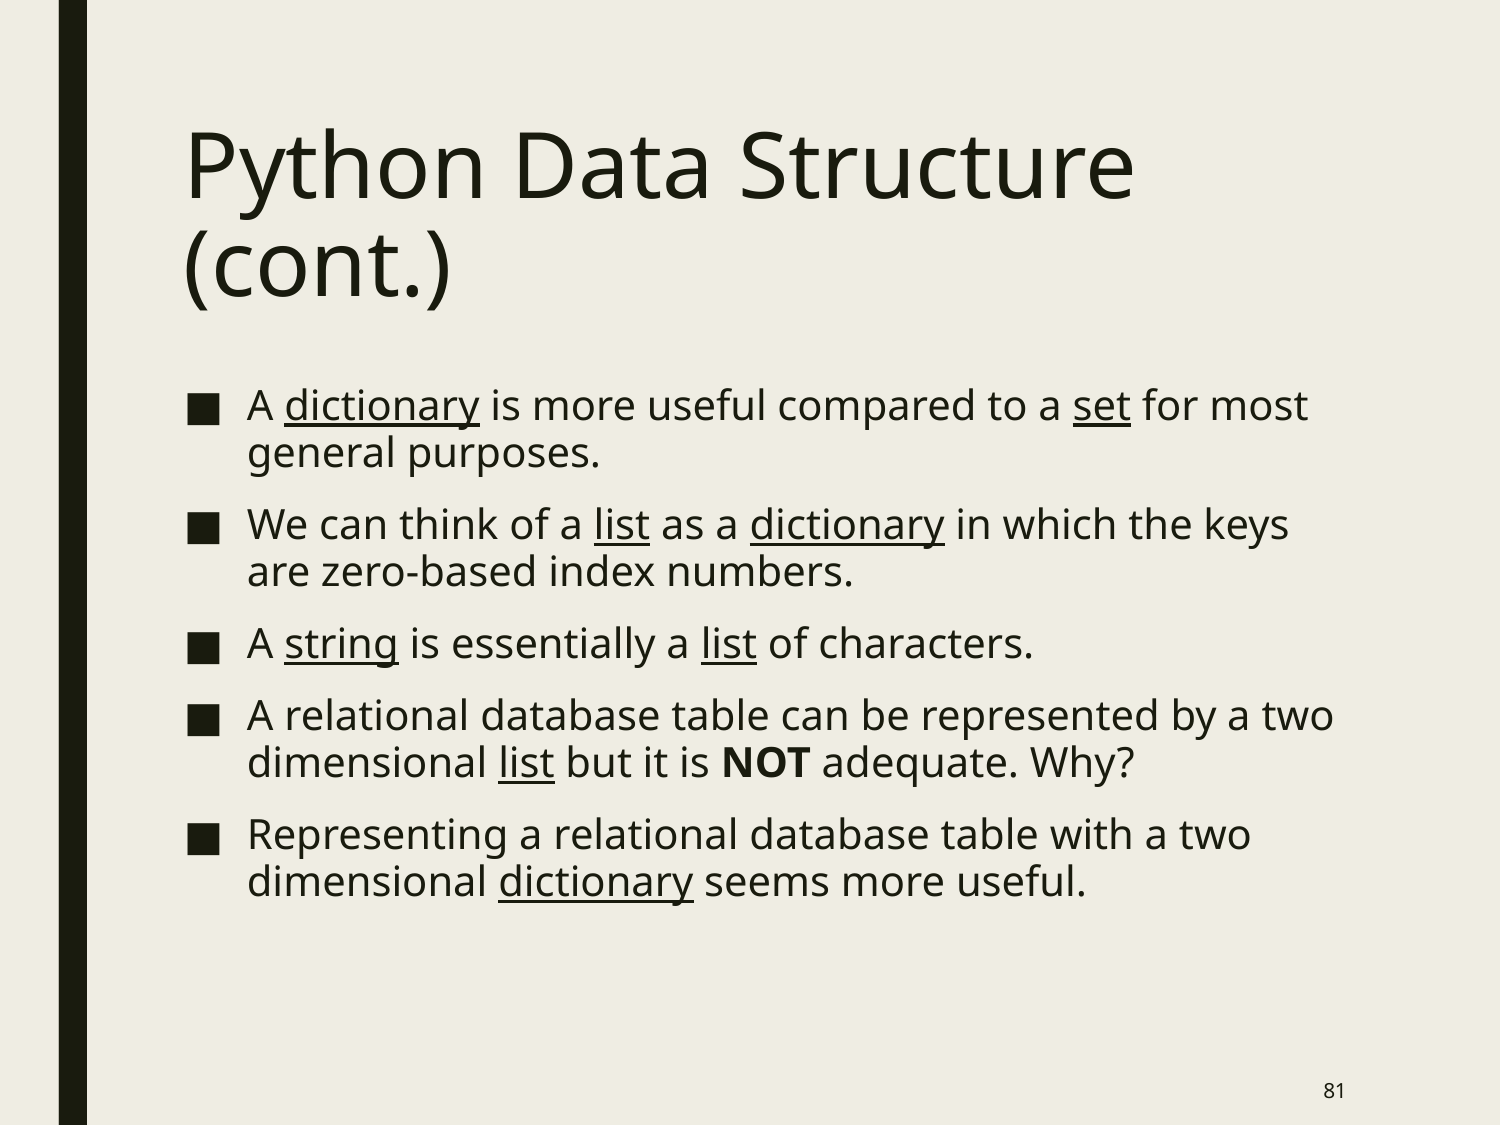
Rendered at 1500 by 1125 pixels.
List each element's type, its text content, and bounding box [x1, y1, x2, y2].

title Python Data Structure (cont.) [168, 112, 1351, 357]
list A dictionary is more useful compared to a set for most general purposes. We can think of a list as a dictionary in which the keys are zero-based index numbers. A string is essentially a list of characters. A relational database table can be represented by a two dimensional list but it is NOT adequate. Why? Representing a relational database table with a two dimensional dictionary seems more useful. [168, 375, 1351, 963]
slide_number 80 [1165, 1058, 1362, 1125]
